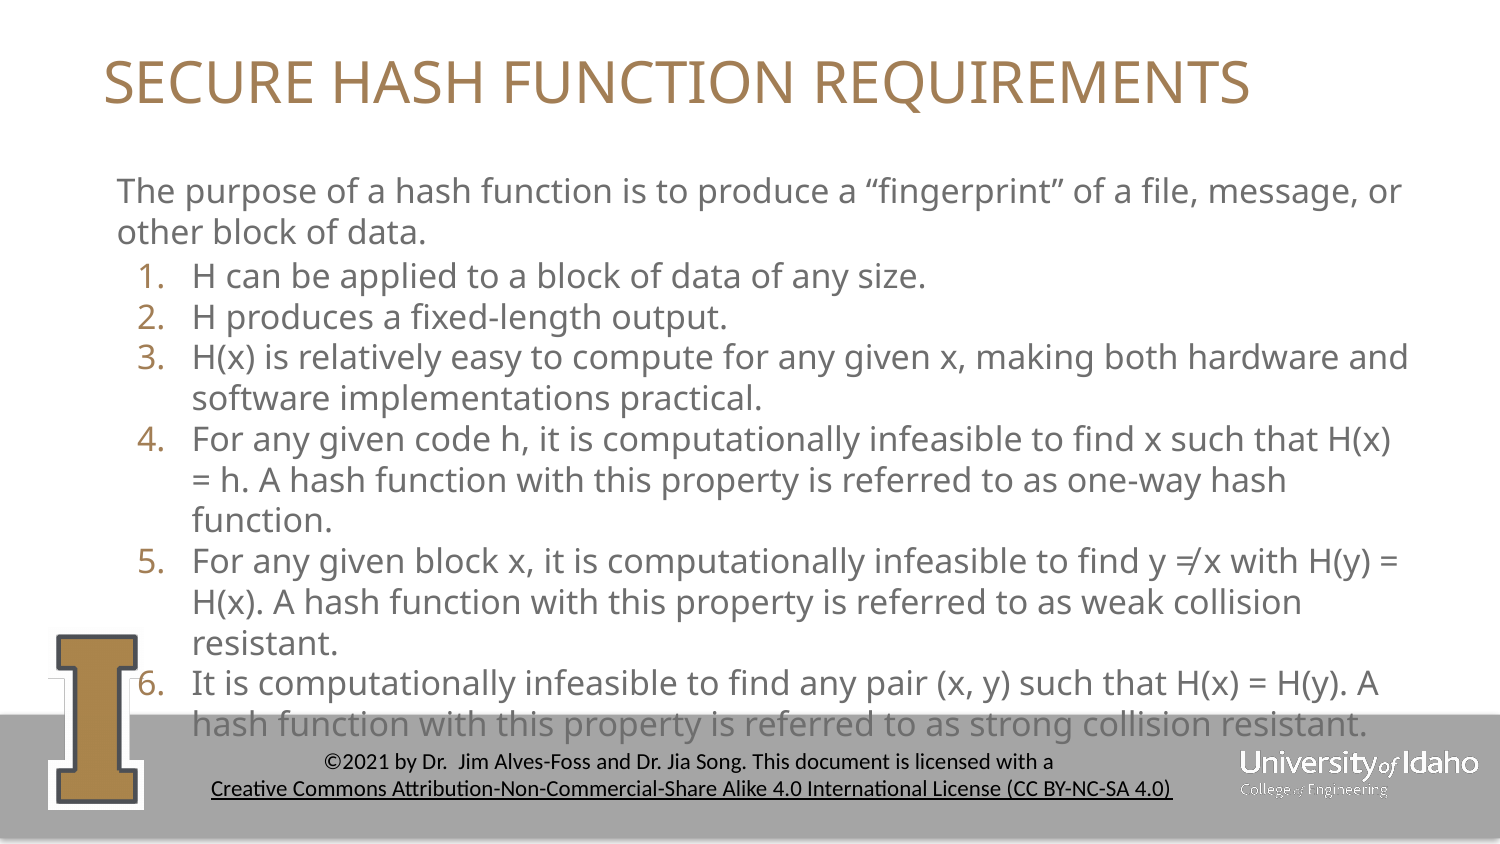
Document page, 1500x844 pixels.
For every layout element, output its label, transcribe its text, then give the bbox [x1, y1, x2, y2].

picture [48, 627, 144, 810]
picture [1118, 658, 1500, 844]
title SECURE HASH FUNCTION REQUIREMENTS [103, 44, 1397, 158]
list The purpose of a hash function is to produce a “fingerprint” of a file, message, or other block of data. H can be applied to a block of data of any size. H produces a fixed-length output. H(x) is relatively easy to compute for any given x, making both hardware and software implementations practical. For any given code h, it is computationally infeasible to find x such that H(x) = h. A hash function with this property is referred to as one-way hash function. For any given block x, it is computationally infeasible to find y ≠ x with H(y) = H(x). A hash function with this property is referred to as weak collision resistant. It is computationally infeasible to find any pair (x, y) such that H(x) = H(y). A hash function with this property is referred to as strong collision resistant. [116, 169, 1411, 760]
